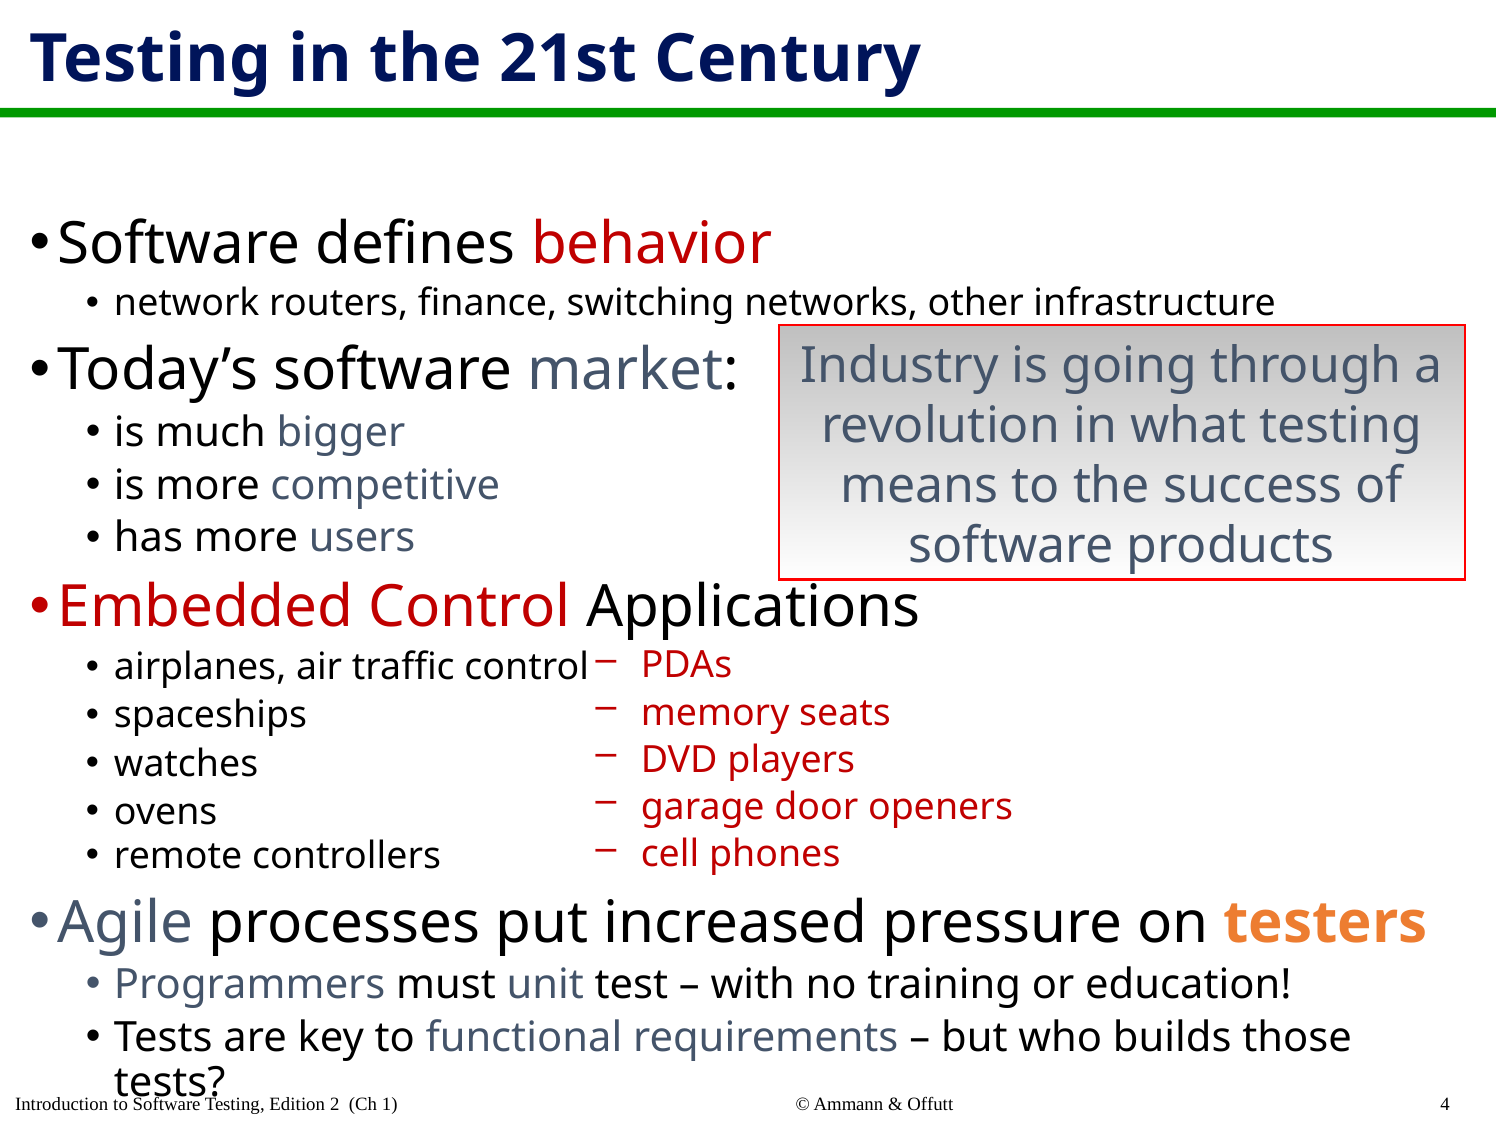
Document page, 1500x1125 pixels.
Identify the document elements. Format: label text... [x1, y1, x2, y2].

list Software defines behavior network routers, finance, switching networks, other infrastructure Today’s software market: is much bigger is more competitive has more users Embedded Control Applications airplanes, air traffic control spaceships watches ovens remote controllers Agile processes put increased pressure on testers Programmers must unit test – with no training or education! Tests are key to functional requirements – but who builds those tests? [14, 205, 1486, 1125]
slide_number 4 [1328, 1080, 1465, 1125]
text_box Industry is going through a revolution in what testing means to the success of software products [778, 324, 1465, 580]
slide_number Introduction to Software Testing, Edition 2 (Ch 1) [0, 1080, 419, 1125]
text_box PDAs memory seats DVD players garage door openers cell phones [541, 641, 1100, 882]
title Testing in the 21st Century [14, 0, 1309, 121]
footer © Ammann & Offutt [419, 1080, 1328, 1125]
